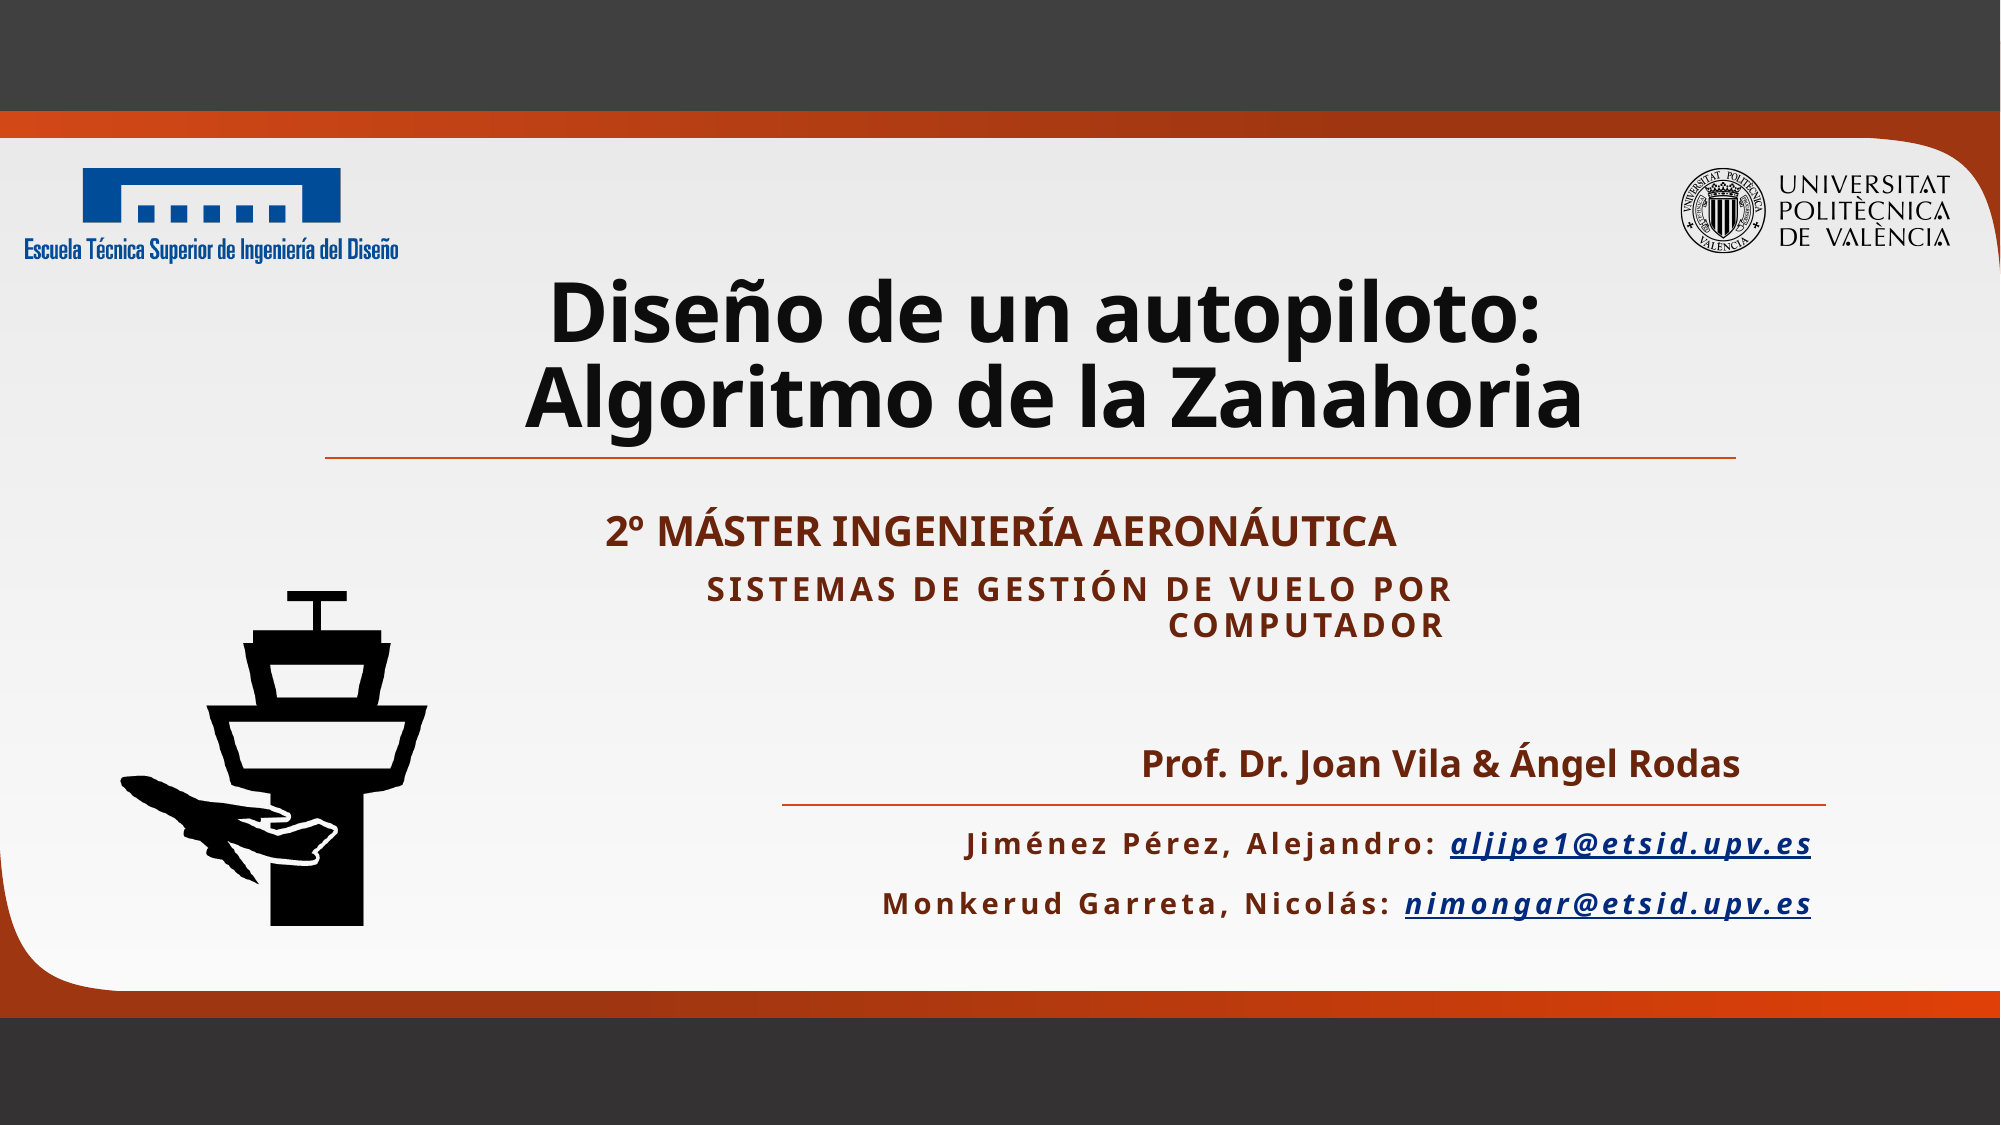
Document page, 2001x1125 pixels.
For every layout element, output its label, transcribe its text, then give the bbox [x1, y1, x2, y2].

text_box SISTEMAS DE GESTIÓN DE VUELO POR COMPUTADOR [531, 565, 1471, 617]
picture [24, 168, 399, 265]
picture [106, 590, 442, 926]
picture [1656, 154, 1975, 268]
title Diseño de un autopiloto: Algoritmo de la Zanahoria [324, 202, 1787, 452]
text_box Prof. Dr. Joan Vila & Ángel Rodas [918, 732, 1975, 793]
text_box 2º MÁSTER INGENIERÍA AERONÁUTICA [473, 497, 1529, 563]
subtitle Jiménez Pérez, Alejandro: aljipe1@etsid.upv.es Monkerud Garreta, Nicolás: nimongar@etsid.upv.es [176, 821, 1827, 1069]
